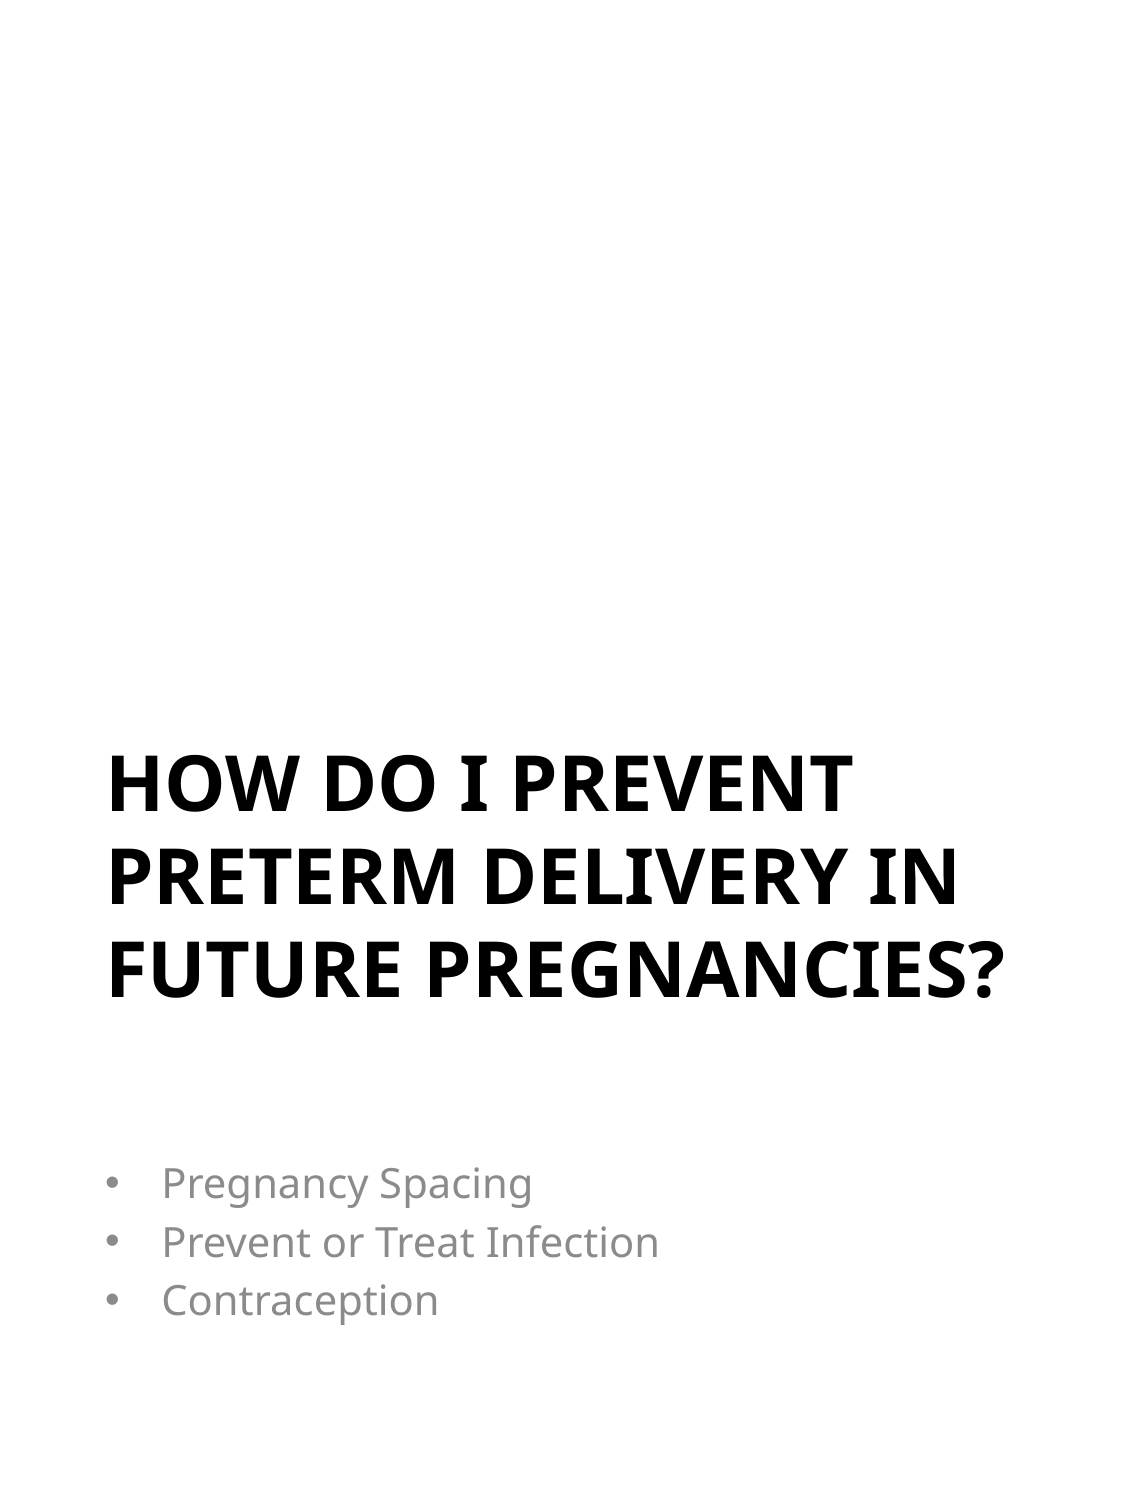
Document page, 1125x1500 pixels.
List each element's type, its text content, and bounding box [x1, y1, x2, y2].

list Pregnancy Spacing Prevent or Treat Infection Contraception [90, 1024, 1047, 1332]
title How do I prevent preterm delivery in future pregnancies? [90, 726, 1047, 1024]
